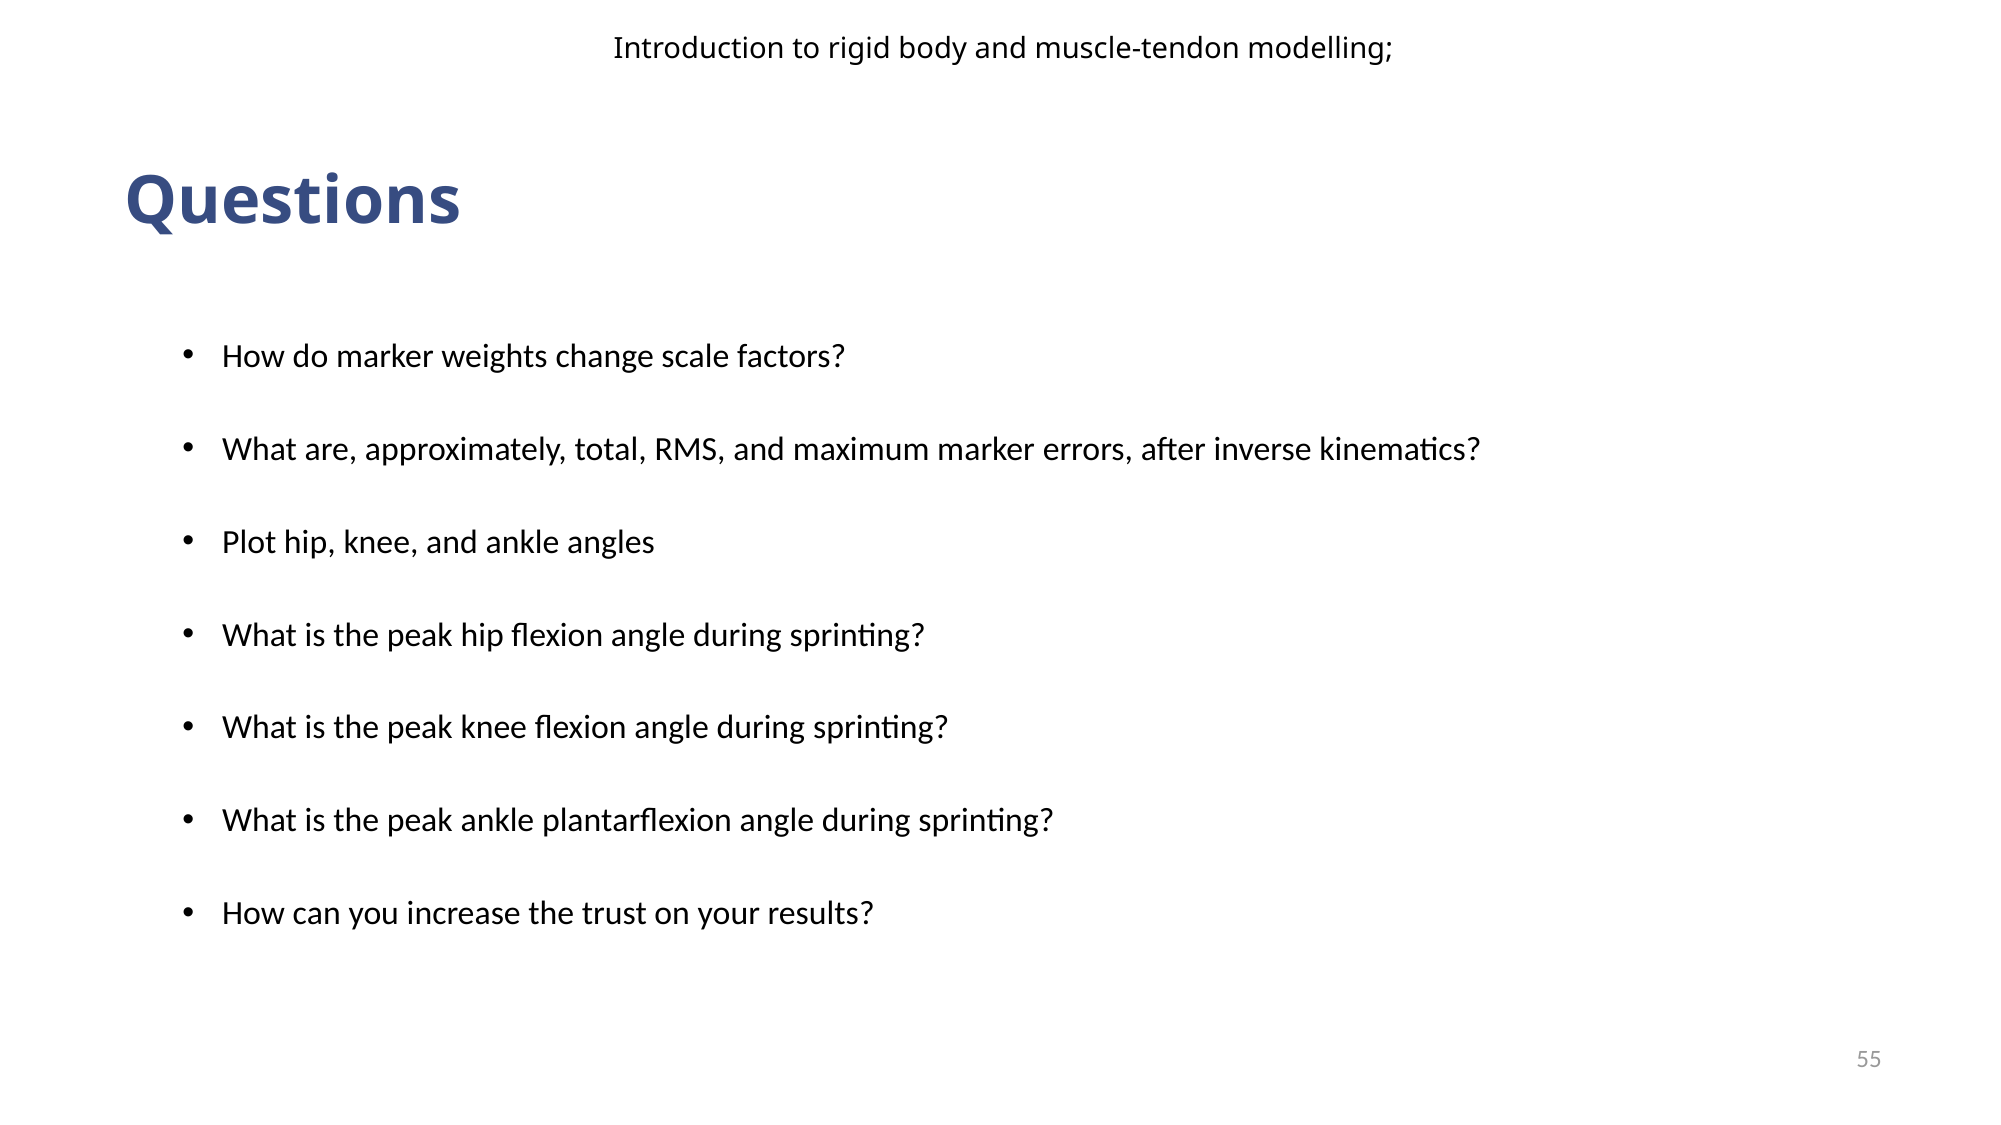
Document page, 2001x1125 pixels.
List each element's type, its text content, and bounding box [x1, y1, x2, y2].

title Questions [109, 149, 1891, 260]
list How do marker weights change scale factors? What are, approximately, total, RMS, and maximum marker errors, after inverse kinematics? Plot hip, knee, and ankle angles What is the peak hip flexion angle during sprinting? What is the peak knee flexion angle during sprinting? What is the peak ankle plantarflexion angle during sprinting? How can you increase the trust on your results? [167, 285, 1703, 948]
slide_number 55 [1375, 1042, 1882, 1103]
text_box Introduction to rigid body and muscle-tendon modelling; [335, 22, 1665, 72]
